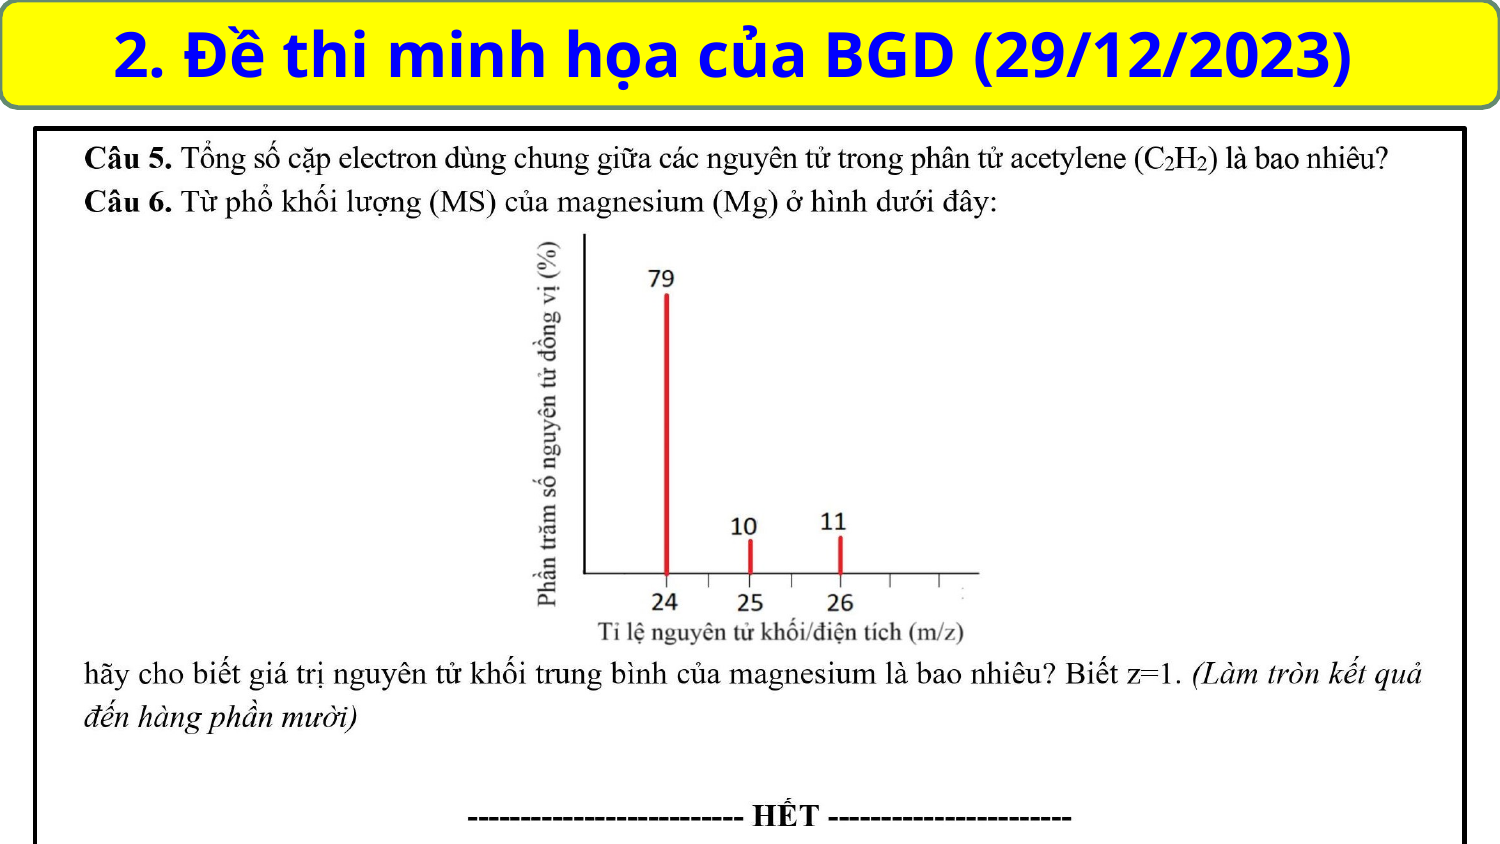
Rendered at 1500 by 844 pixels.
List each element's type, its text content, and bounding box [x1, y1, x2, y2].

text_box [35, 128, 1465, 844]
title 2. Đề thi minh họa của BGD (29/12/2023) [57, 12, 1442, 128]
